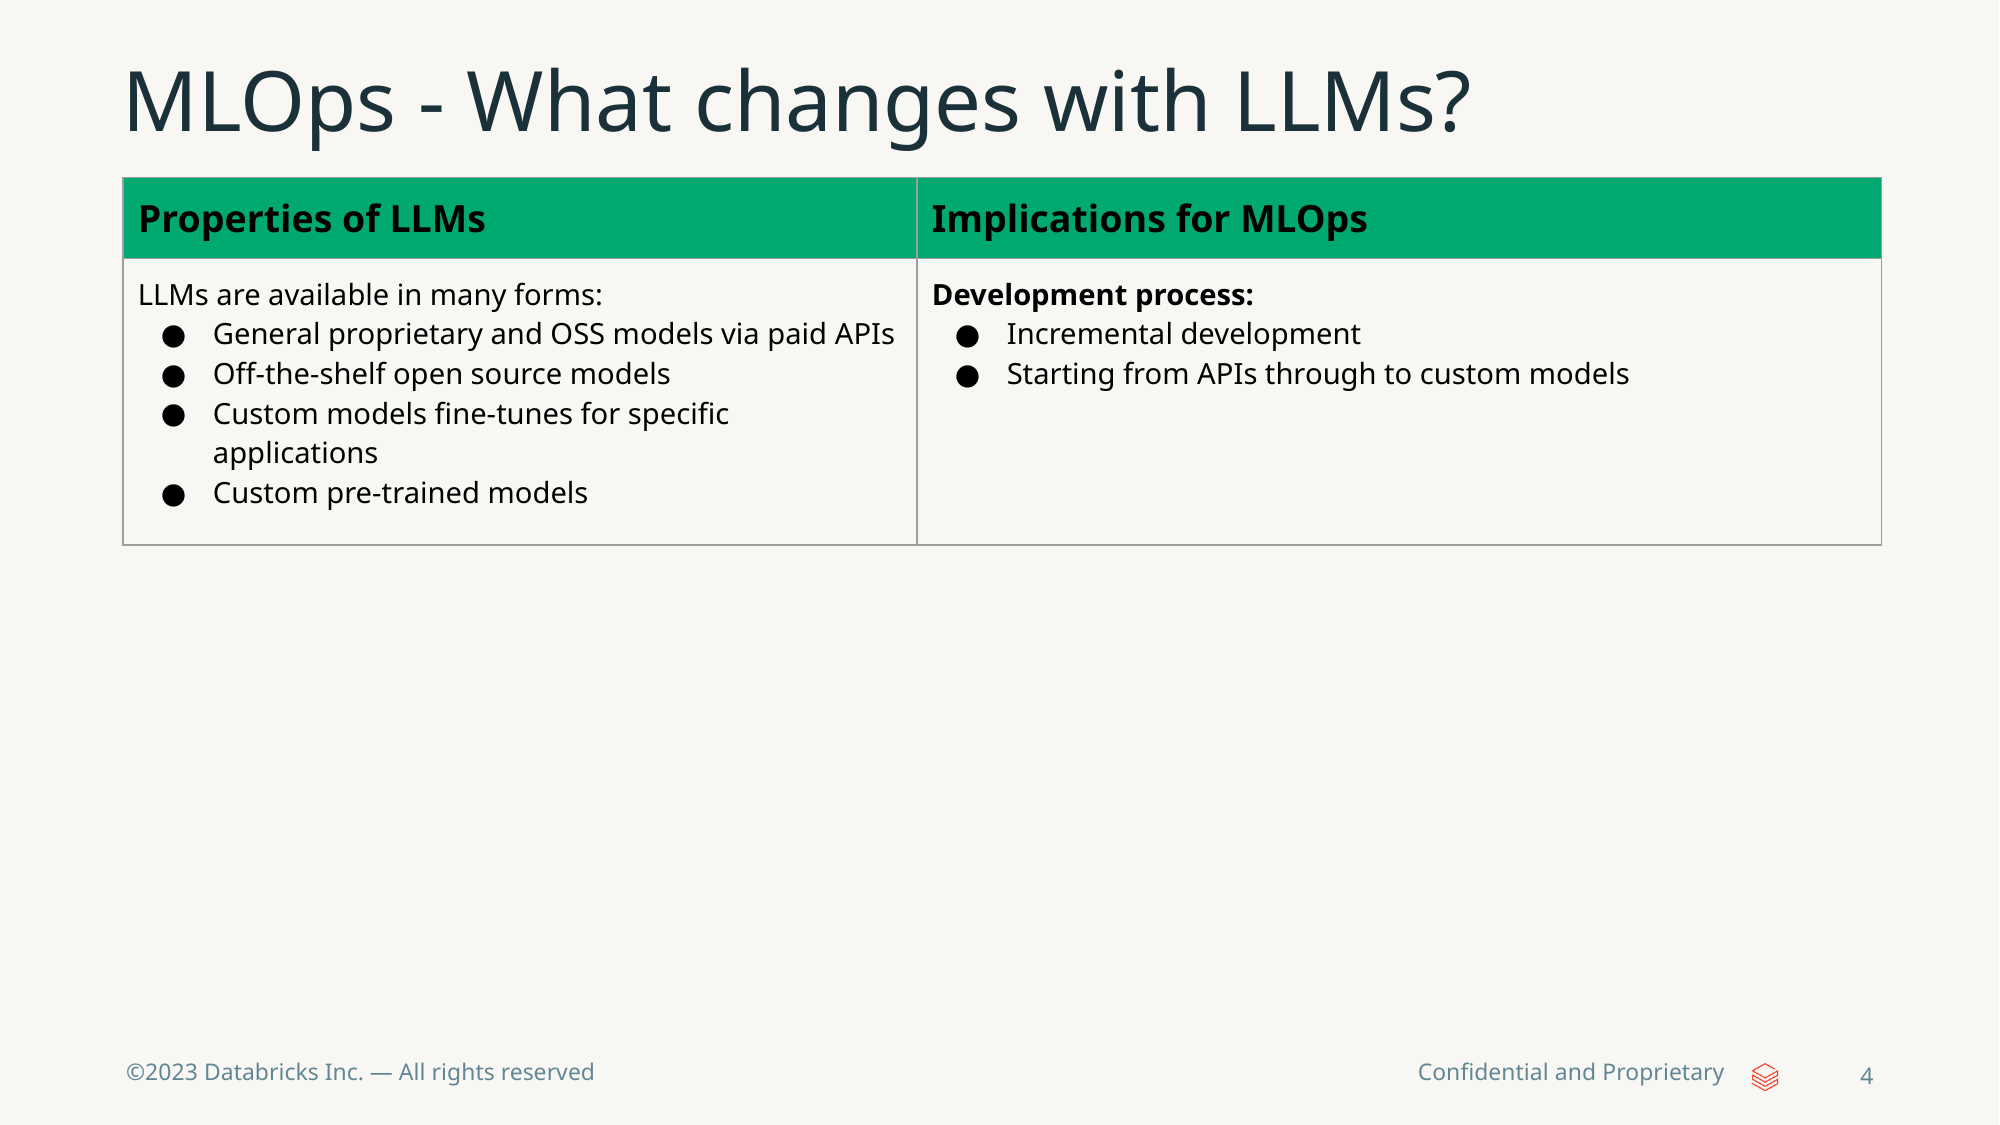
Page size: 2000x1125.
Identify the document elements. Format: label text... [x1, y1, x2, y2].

title MLOps - What changes with LLMs? [122, 37, 1872, 171]
picture [1749, 1061, 1781, 1093]
table_header Implications for MLOps [918, 178, 1881, 258]
table_header Properties of LLMs [124, 178, 916, 258]
slide_number ‹#› [1820, 1061, 1874, 1093]
table_cell LLMs are available in many forms: General proprietary and OSS models via paid APIs Off-the-shelf open source models Custom models fine-tunes for specific applications Custom pre-trained models [124, 259, 916, 544]
table_cell Development process: Incremental development Starting from APIs through to custom models [918, 259, 1881, 544]
